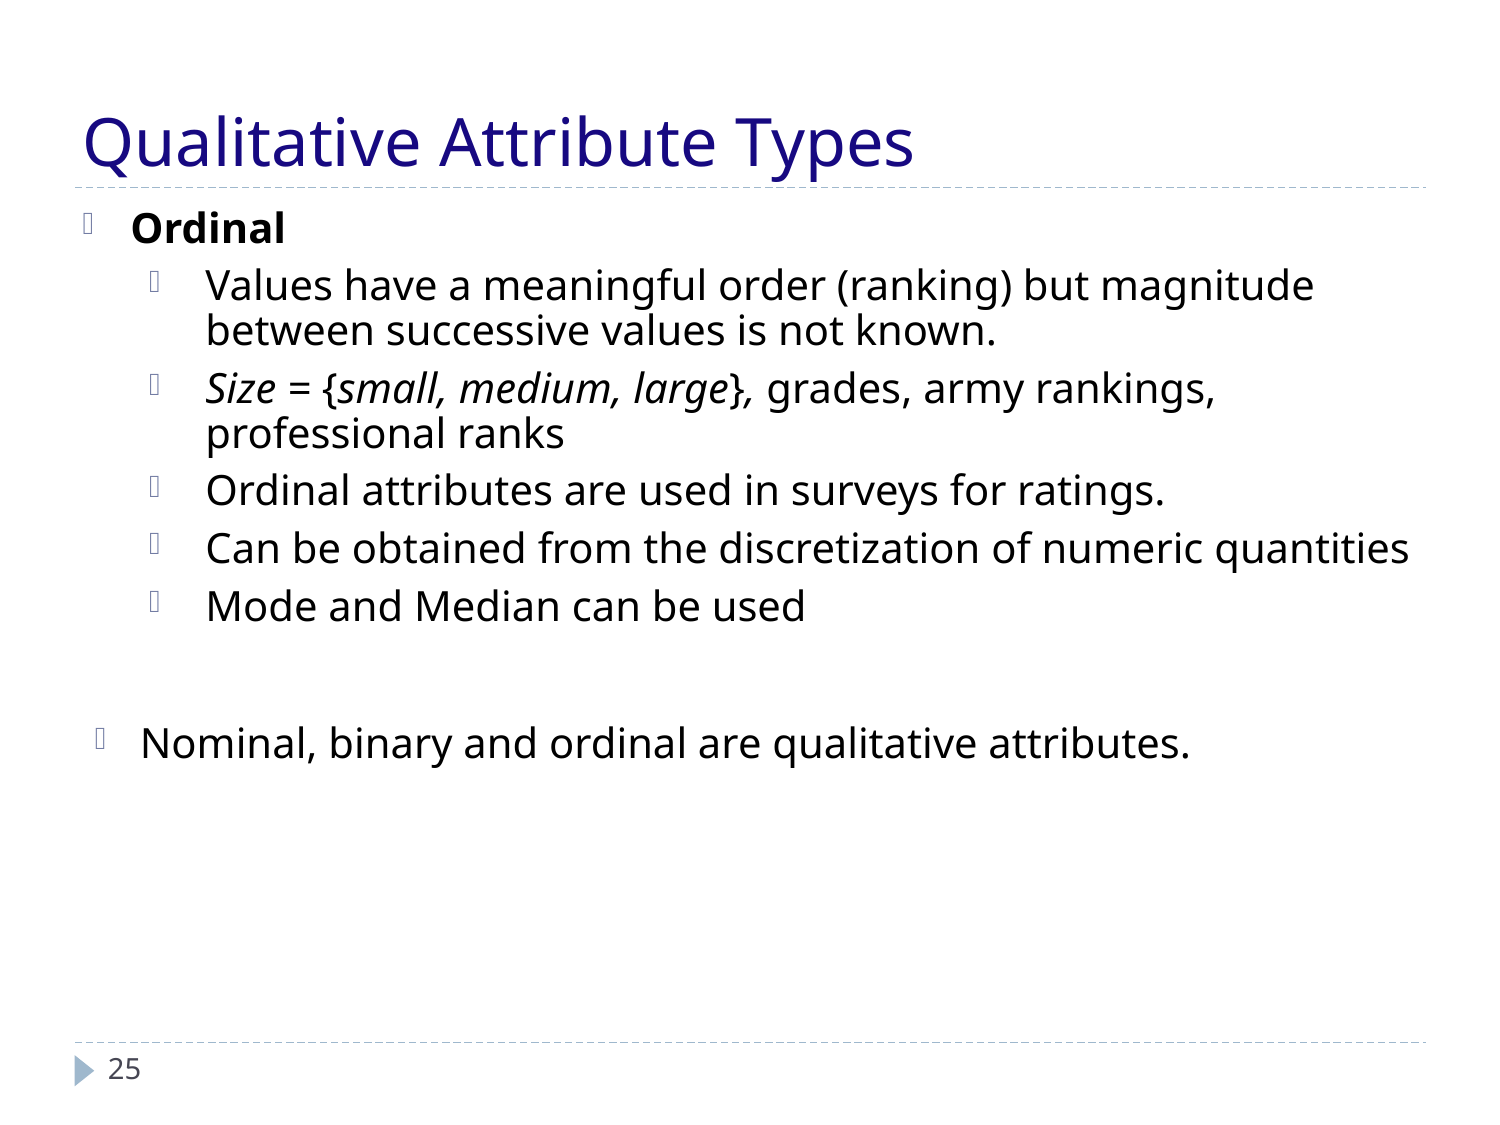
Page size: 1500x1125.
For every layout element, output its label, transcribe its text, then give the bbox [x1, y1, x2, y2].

title Qualitative Attribute Types [74, 24, 1426, 188]
slide_number 25 [99, 1042, 151, 1125]
list Ordinal Values have a meaningful order (ranking) but magnitude between successive values is not known. Size = {small, medium, large}, grades, army rankings, professional ranks Ordinal attributes are used in surveys for ratings. Can be obtained from the discretization of numeric quantities Mode and Median can be used Nominal, binary and ordinal are qualitative attributes. [74, 199, 1426, 1011]
